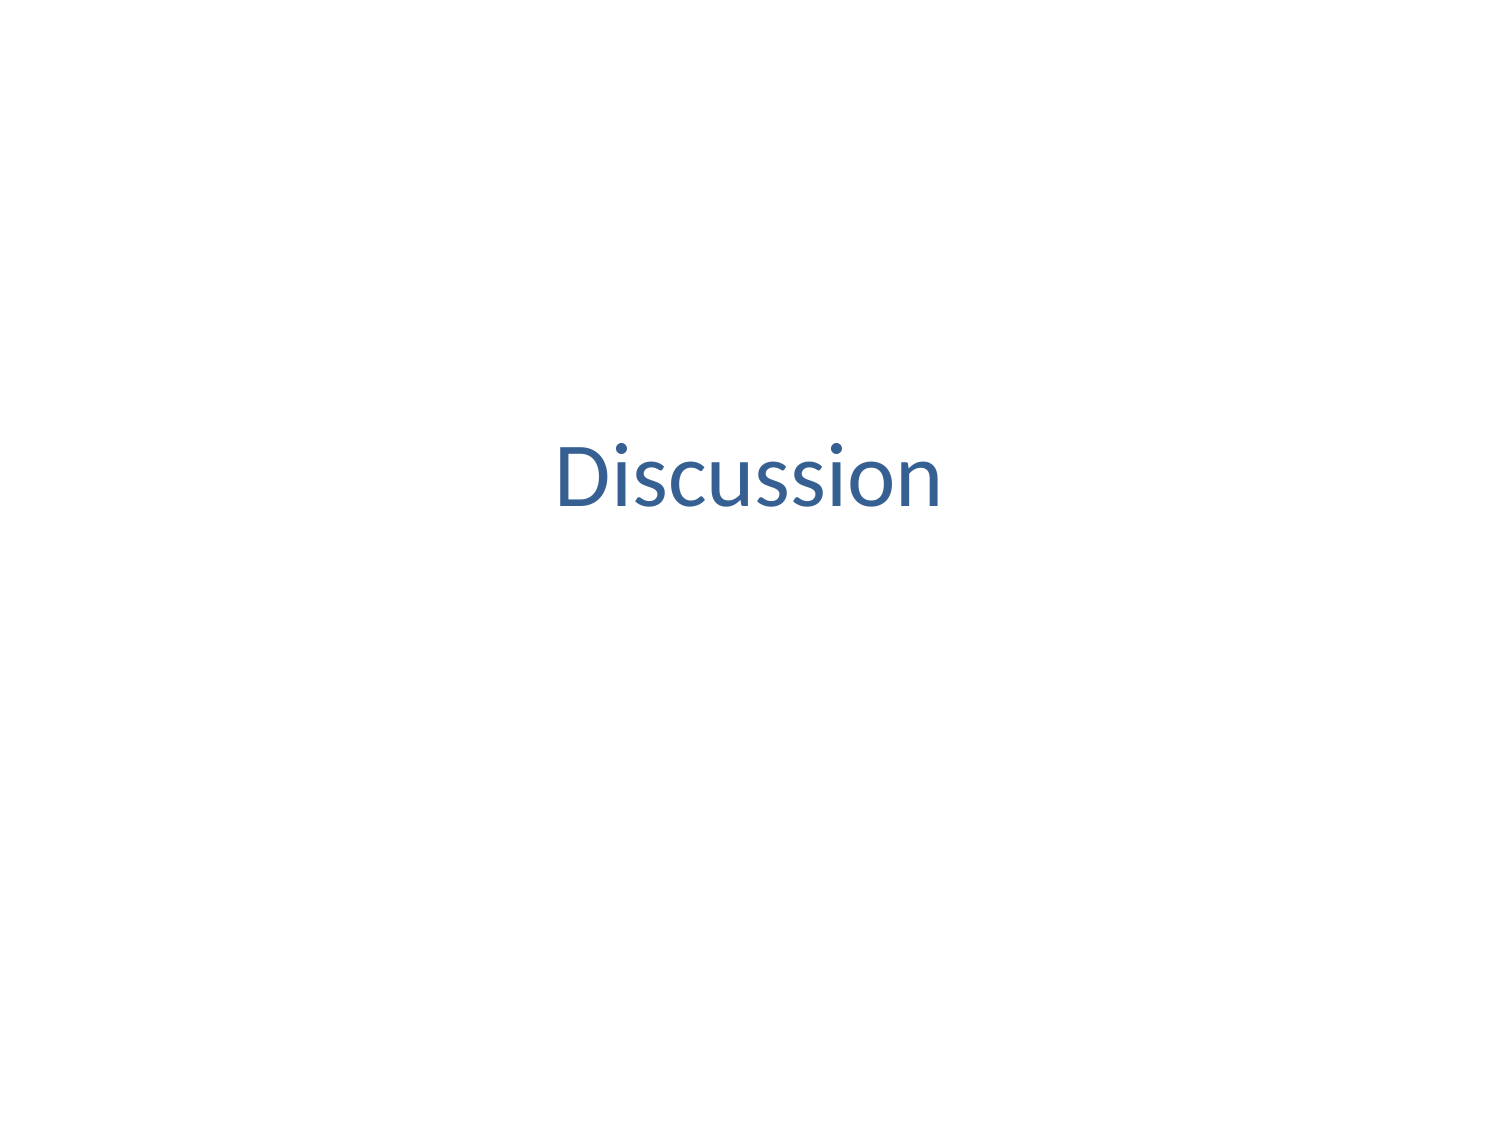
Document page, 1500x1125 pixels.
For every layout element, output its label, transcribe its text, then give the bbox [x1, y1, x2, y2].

title Discussion [112, 349, 1388, 591]
